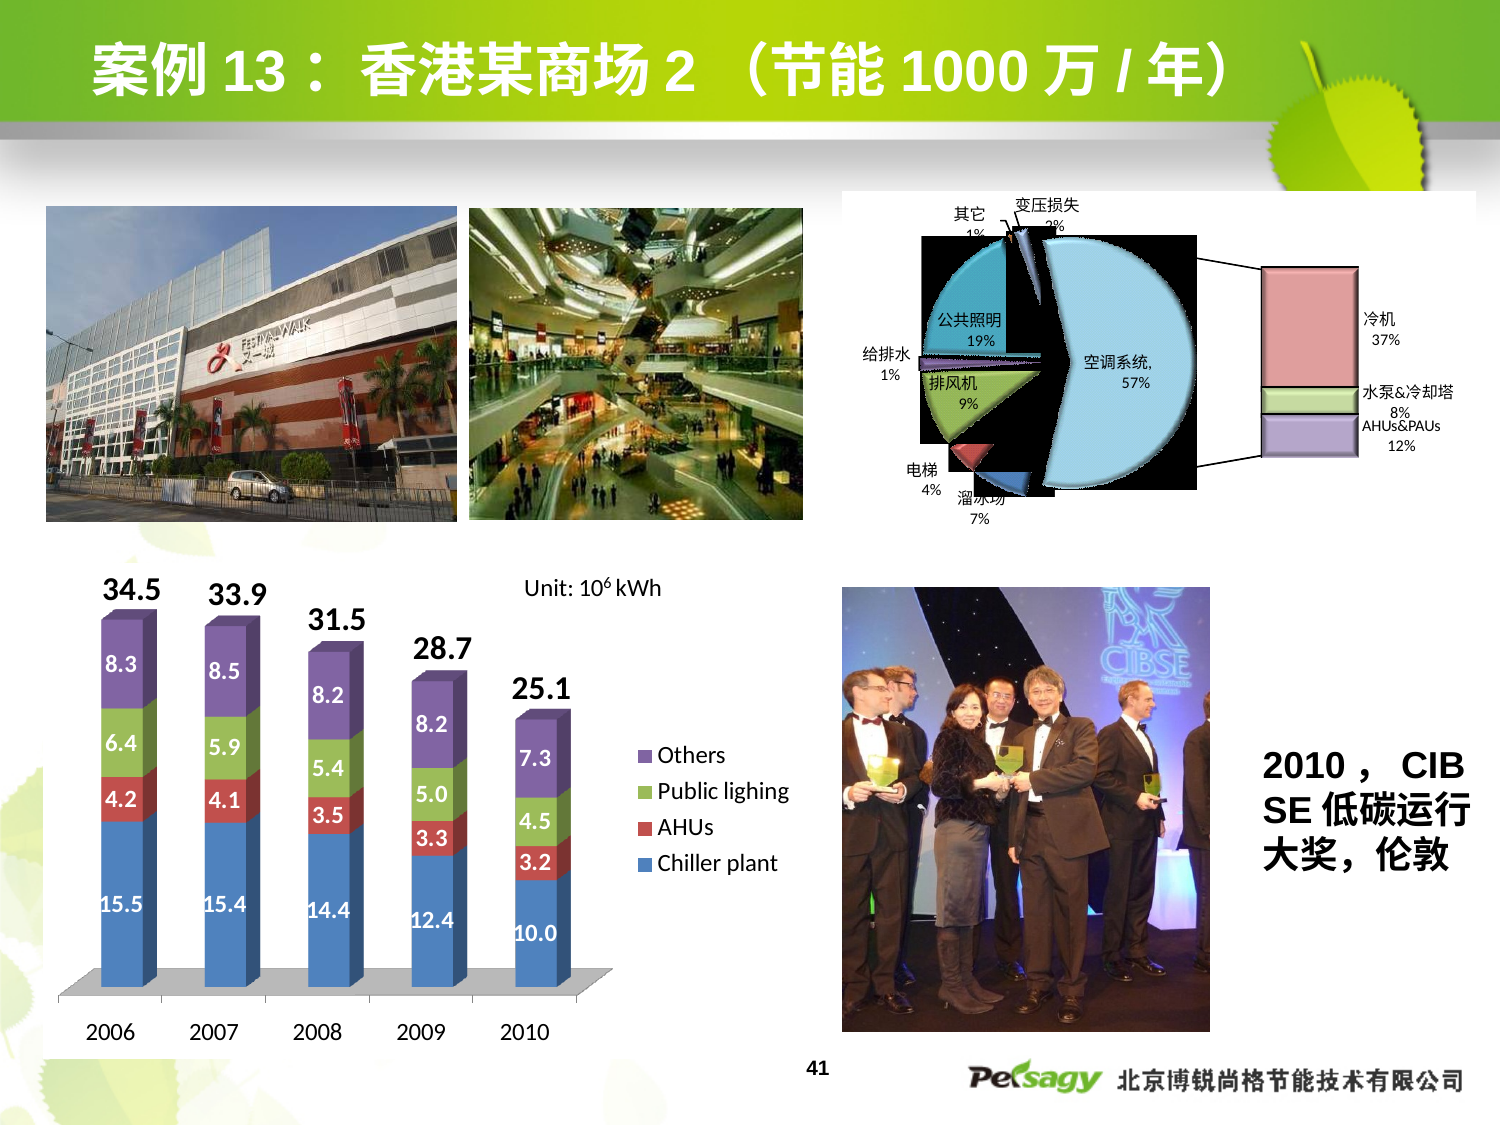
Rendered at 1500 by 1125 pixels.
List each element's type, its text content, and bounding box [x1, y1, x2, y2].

slide_number 41 [608, 1046, 845, 1095]
title 案例13：香港某商场2（节能1000万/年） [76, 19, 1424, 117]
picture [0, 0, 1500, 1125]
text_box 2010，CIBSE低碳运行大奖，伦敦 [1247, 733, 1487, 884]
